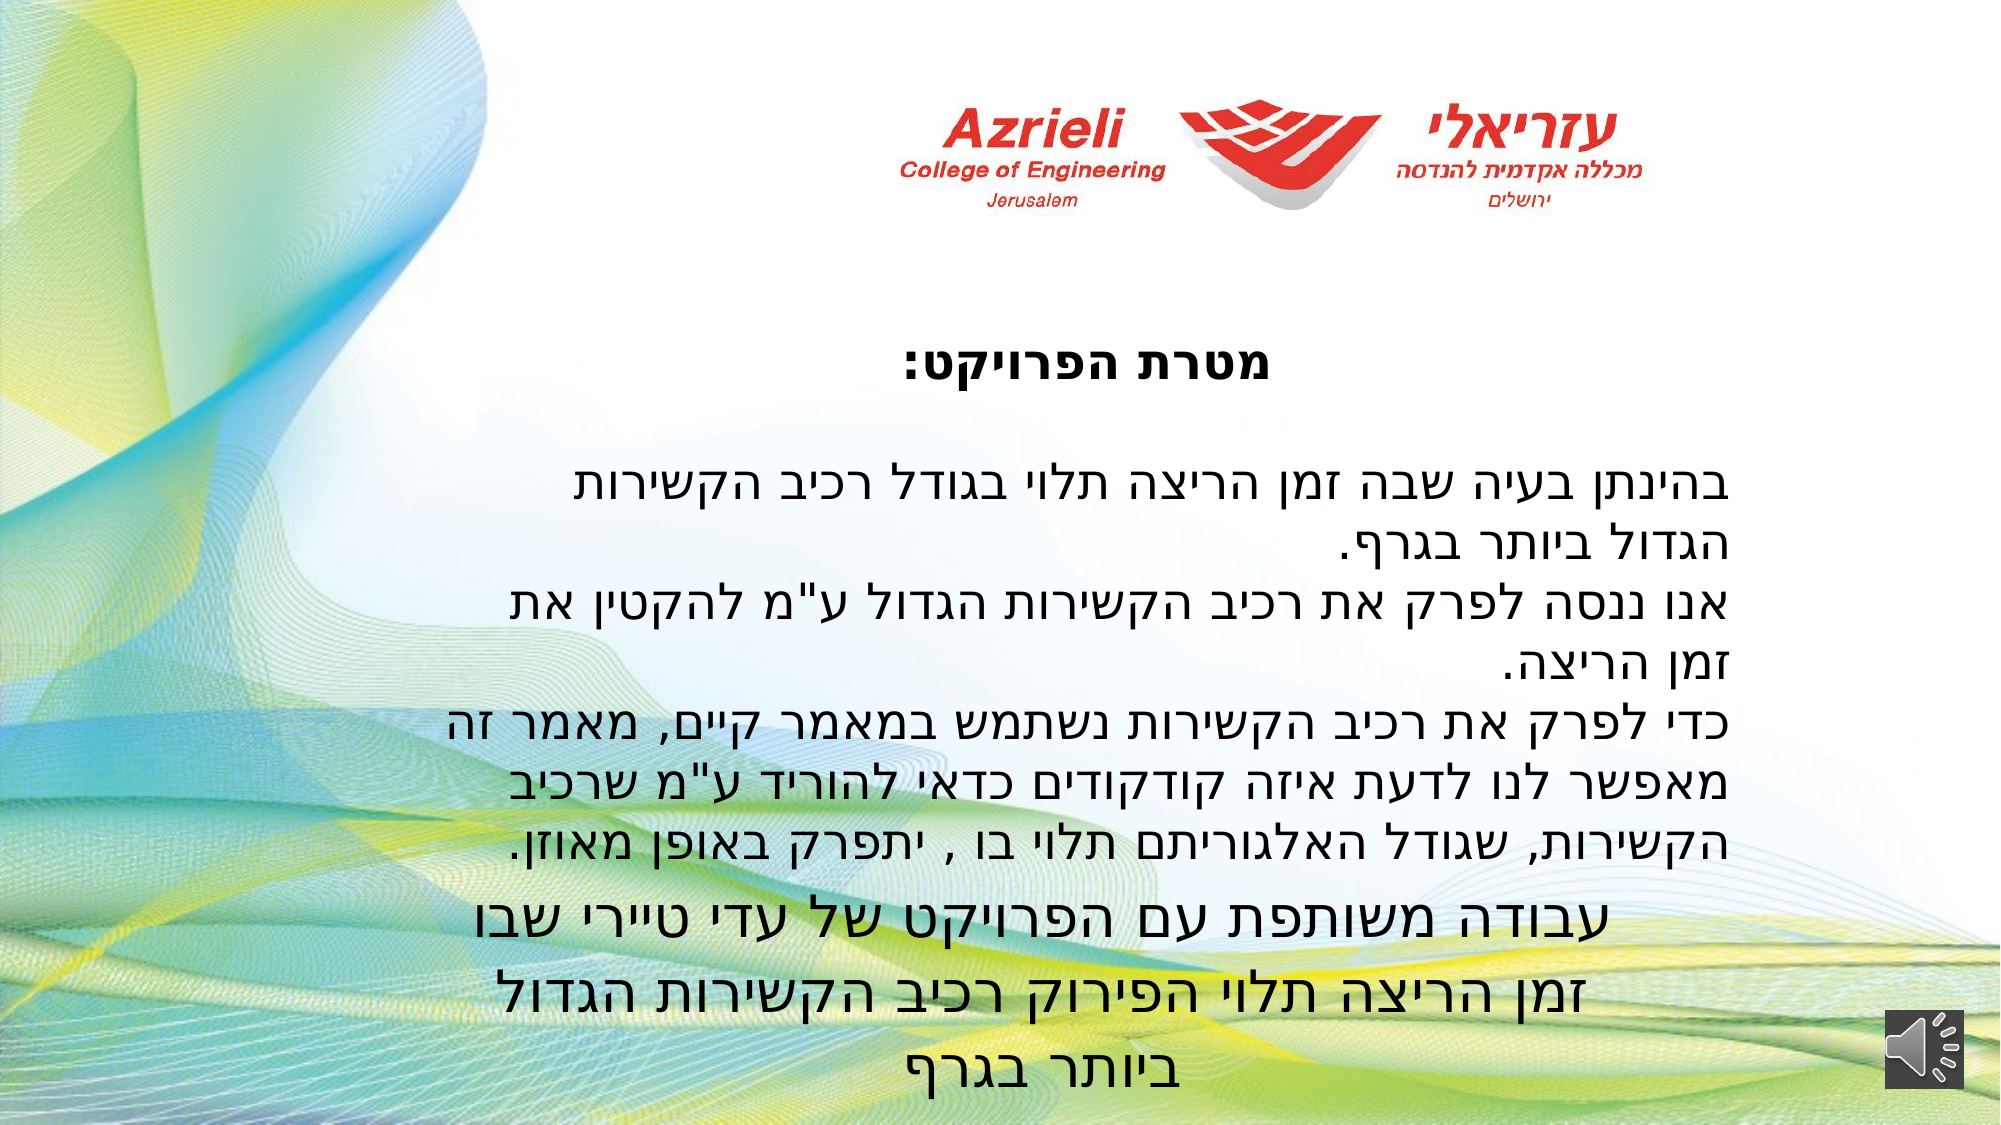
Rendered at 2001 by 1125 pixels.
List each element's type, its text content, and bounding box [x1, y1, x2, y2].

picture [0, 0, 2001, 1125]
text_box מטרת הפרויקט: בהינתן בעיה שבה זמן הריצה תלוי בגודל רכיב הקשירות הגדול ביותר בגרף. אנו ננסה לפרק את רכיב הקשירות הגדול ע"מ להקטין את זמן הריצה. כדי לפרק את רכיב הקשירות נשתמש במאמר קיים, מאמר זה מאפשר לנו לדעת איזה קודקודים כדאי להוריד ע"מ שרכיב הקשירות, שגודל האלגוריתם תלוי בו , יתפרק באופן מאוזן. [428, 321, 1747, 922]
text_box עבודה משותפת עם הפרויקט של עדי טיירי שבו זמן הריצה תלוי הפירוק רכיב הקשירות הגדול ביותר בגרף [428, 867, 1658, 1107]
